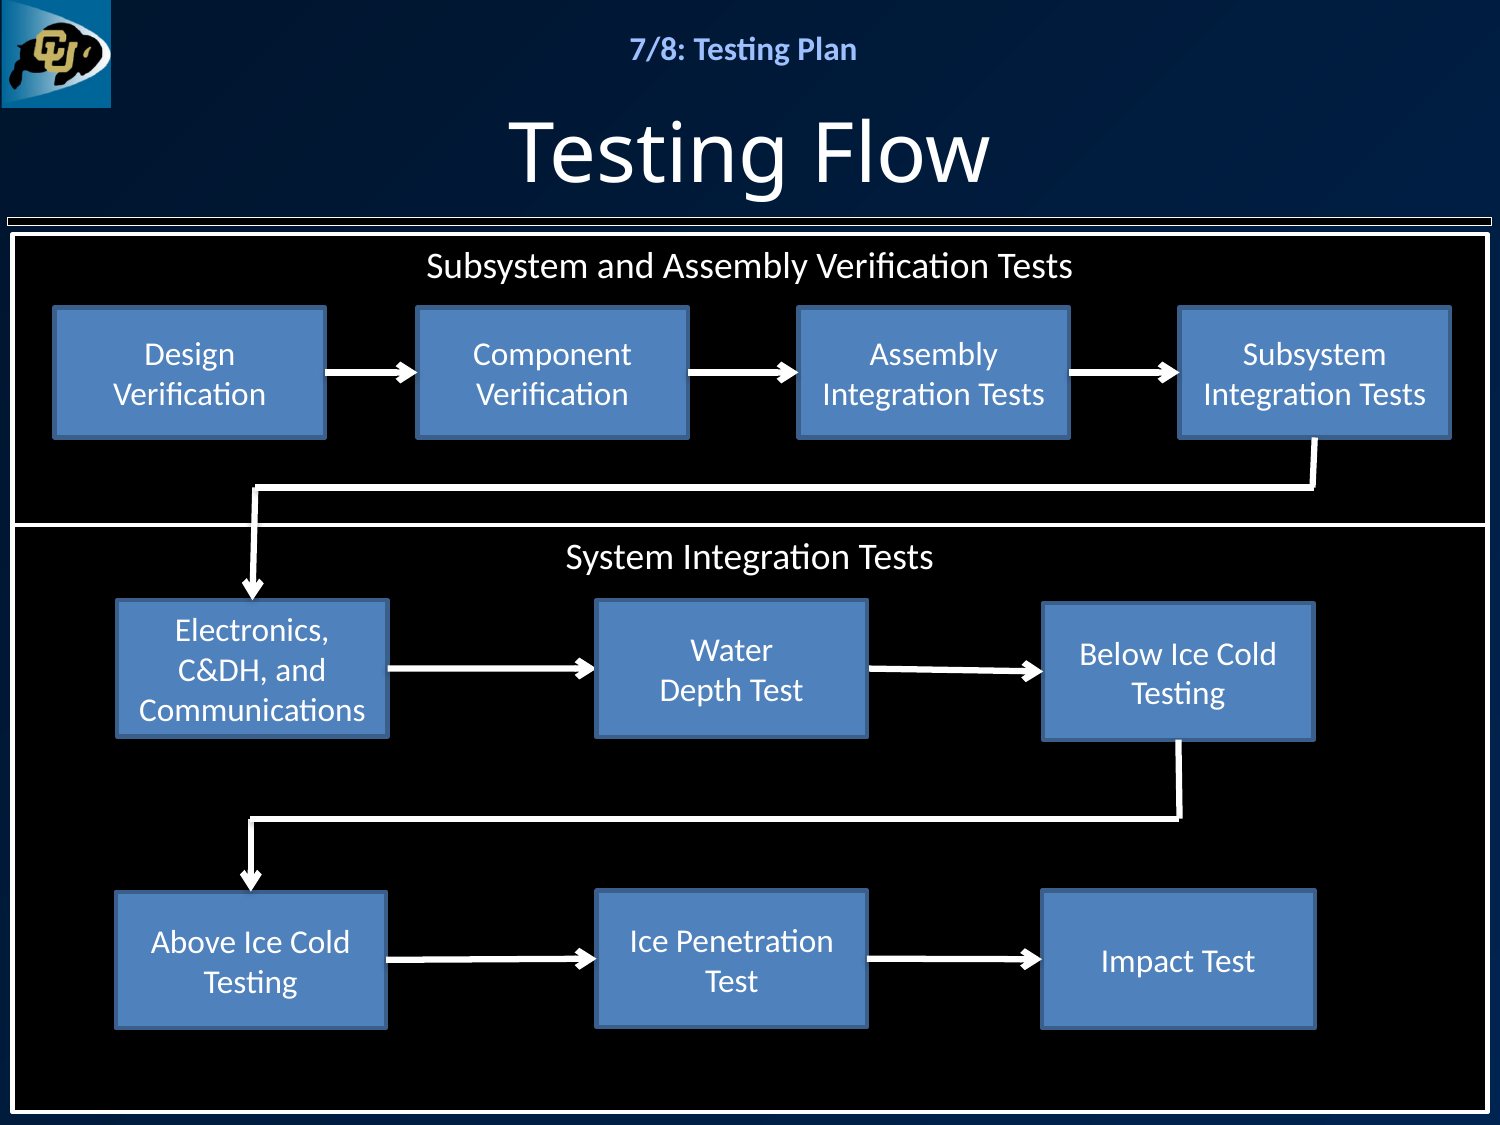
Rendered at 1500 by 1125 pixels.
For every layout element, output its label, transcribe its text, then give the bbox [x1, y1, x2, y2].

picture [10, 3, 111, 100]
title Testing Flow [131, 82, 1369, 216]
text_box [12, 233, 1488, 1113]
